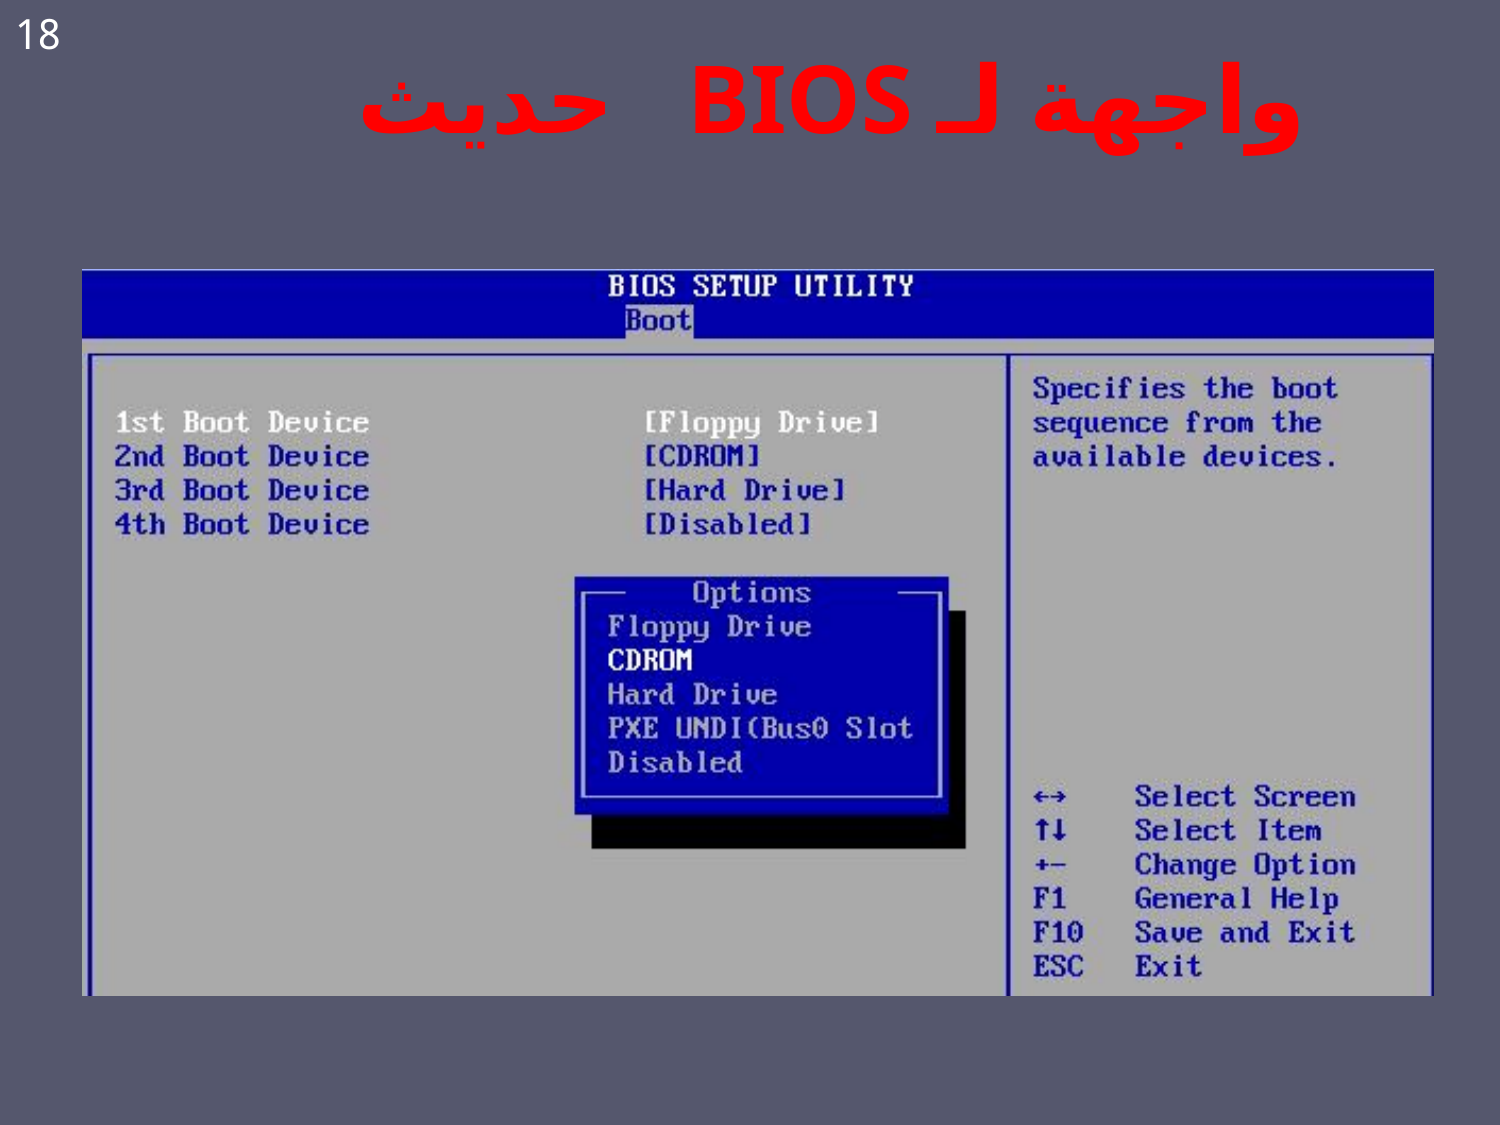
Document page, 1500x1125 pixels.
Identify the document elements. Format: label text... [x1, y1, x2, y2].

text_box واجهة لـ BIOS حديث [53, 31, 1323, 161]
text_box 18 [0, 0, 94, 71]
picture [81, 269, 1434, 997]
